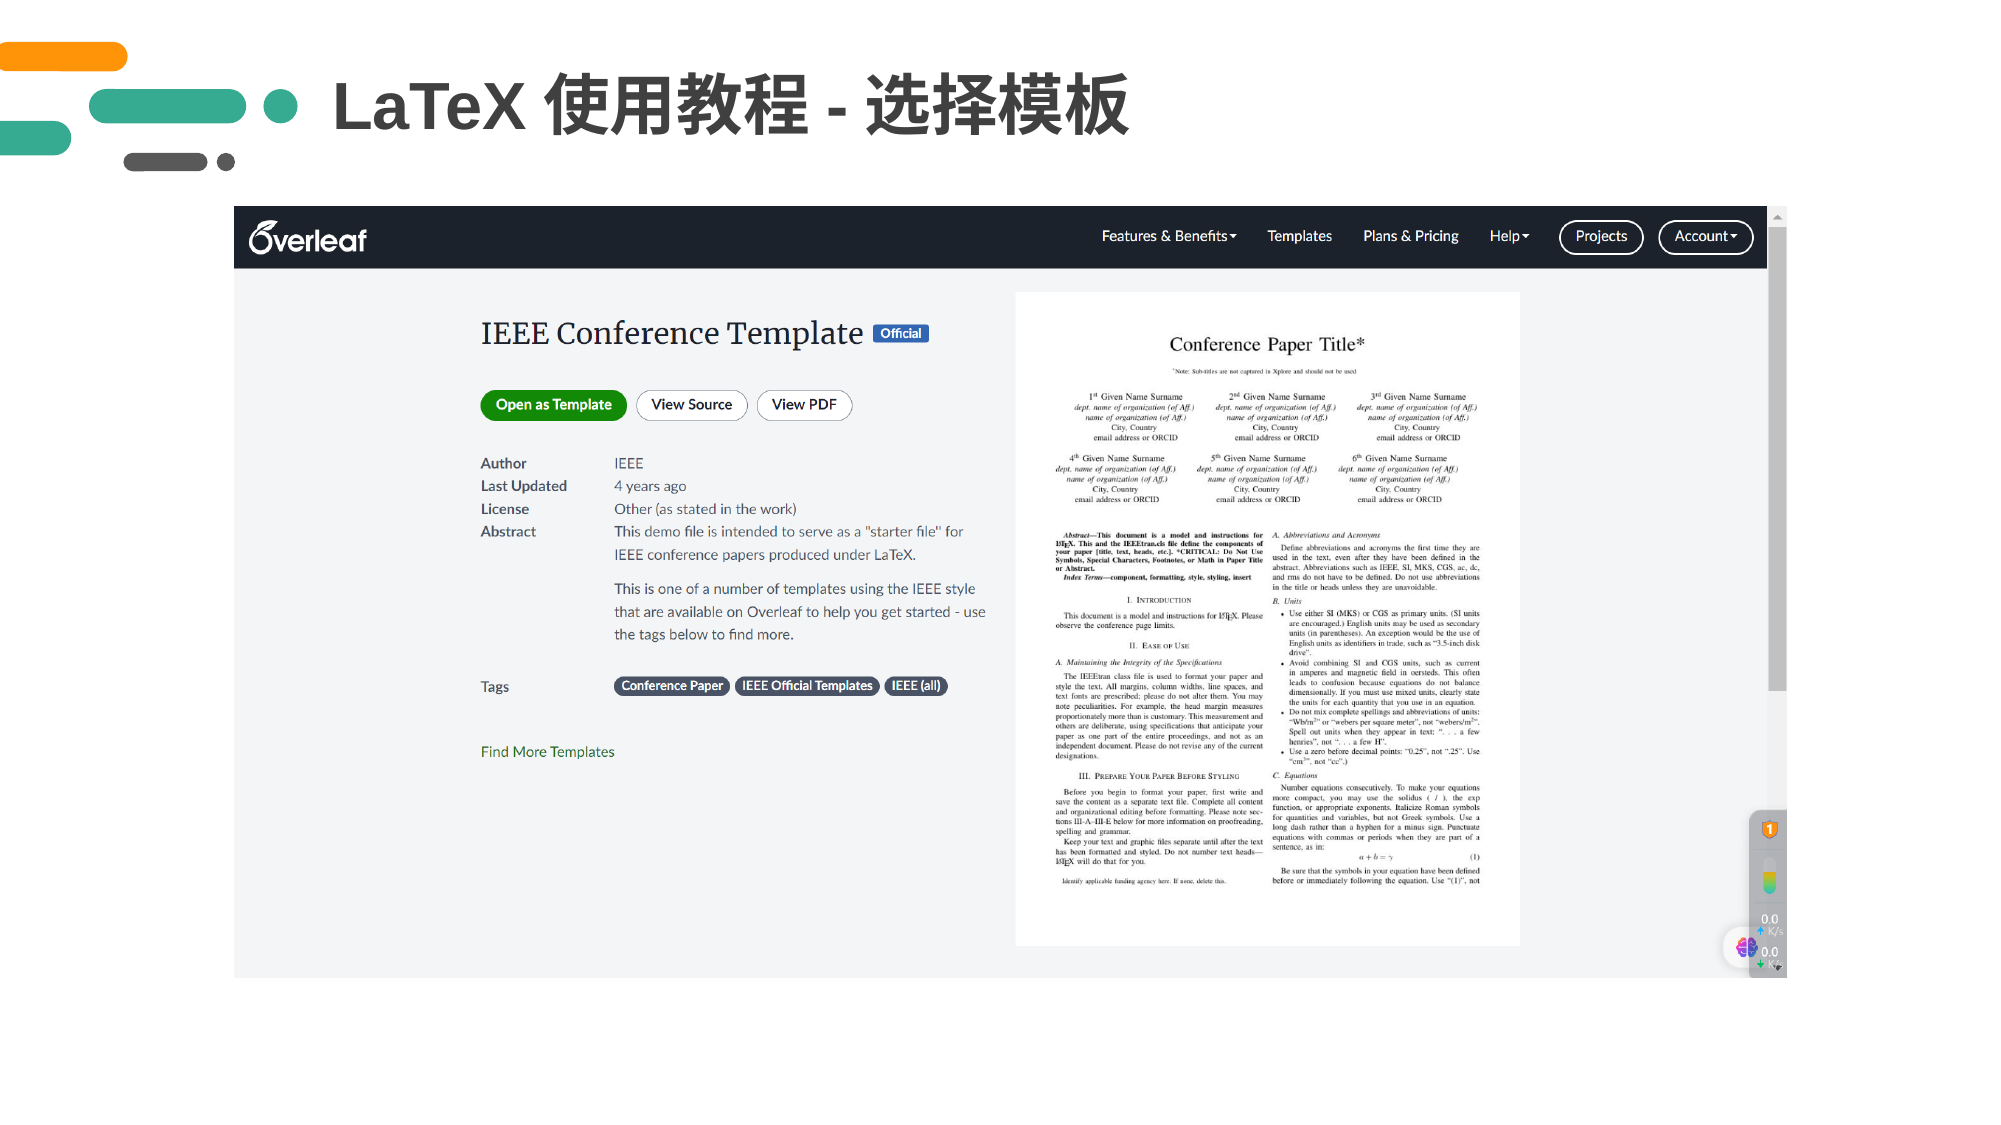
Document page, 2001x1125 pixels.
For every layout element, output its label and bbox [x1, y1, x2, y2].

text_box [0, 41, 1126, 172]
picture [234, 206, 1787, 978]
